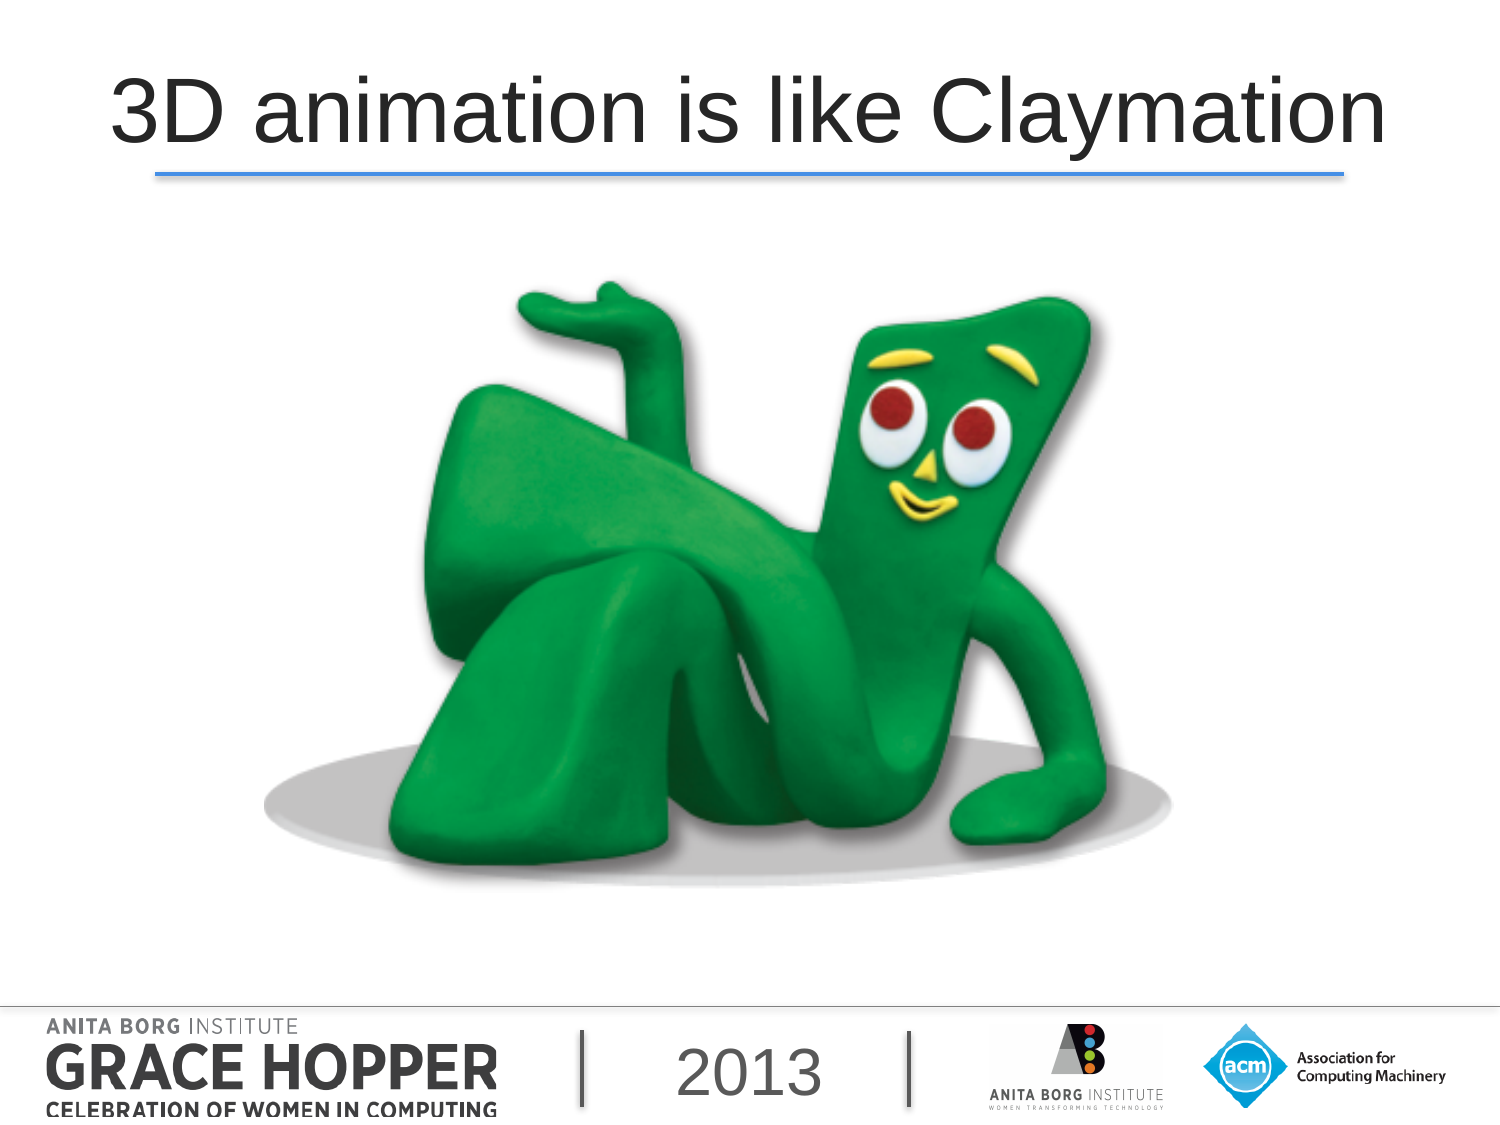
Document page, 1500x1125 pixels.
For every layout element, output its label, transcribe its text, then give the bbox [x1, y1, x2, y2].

title 3D animation is like Claymation [75, 19, 1425, 191]
picture [264, 273, 1175, 894]
picture [989, 1024, 1163, 1110]
